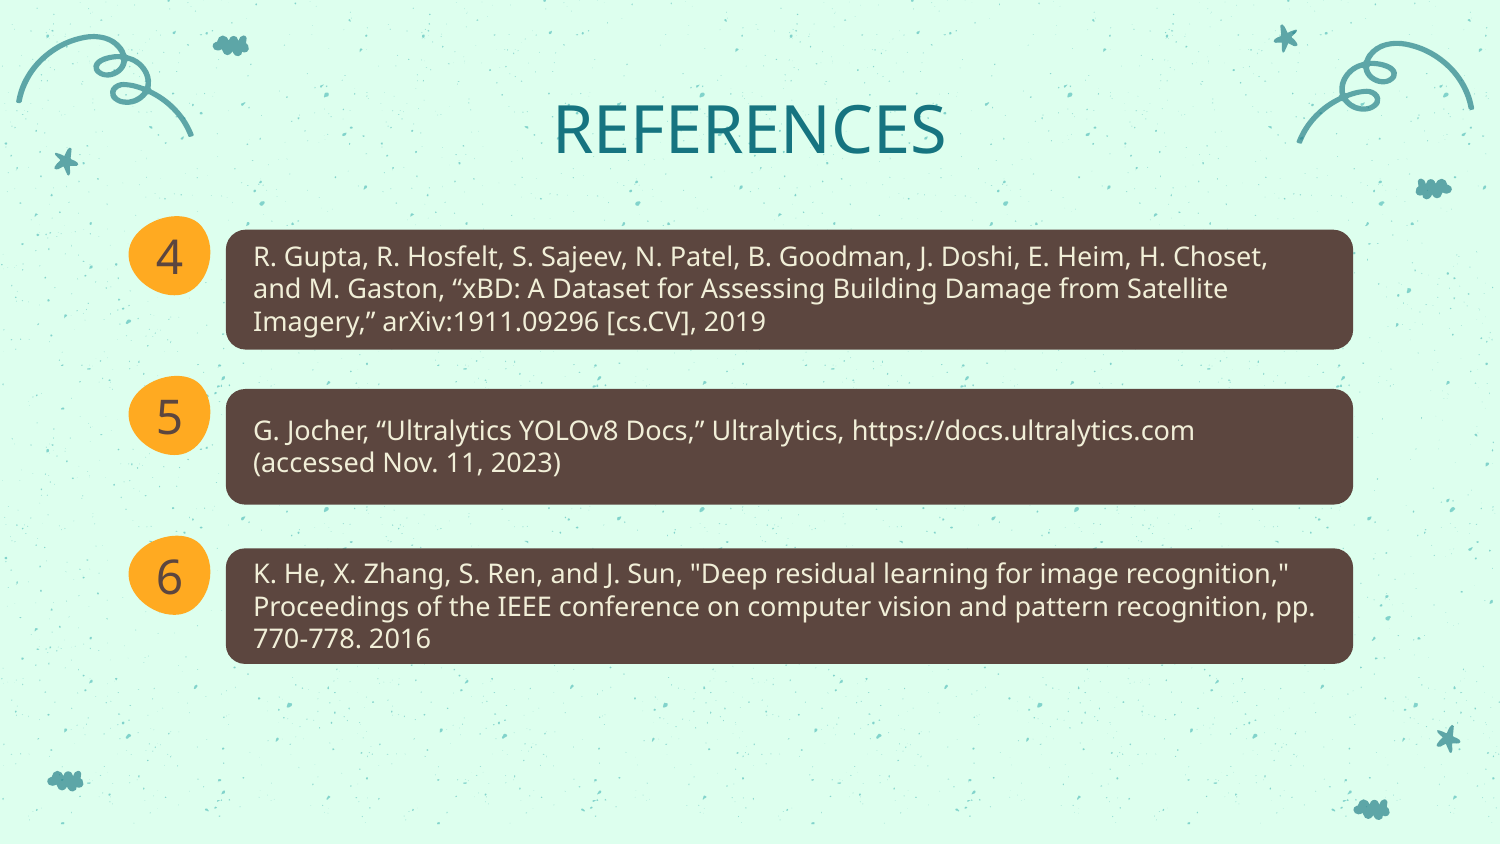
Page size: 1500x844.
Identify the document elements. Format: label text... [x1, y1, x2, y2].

text_box [225, 230, 1354, 350]
text_box 6 [140, 547, 200, 603]
text_box [240, 389, 1354, 505]
text_box [143, 535, 211, 602]
text_box 4 [140, 228, 200, 283]
text_box [1337, 548, 1354, 664]
text_box [128, 390, 140, 440]
text_box [142, 375, 211, 456]
text_box K. He, X. Zhang, S. Ren, and J. Sun, "Deep residual learning for image recognition," Proceedings of the IEEE conference on computer vision and pattern recognition, pp. 770-778. 2016 [238, 547, 1337, 664]
text_box [143, 603, 200, 615]
text_box [128, 230, 140, 281]
text_box 5 [140, 388, 200, 443]
text_box [128, 550, 140, 600]
text_box [225, 549, 238, 663]
text_box [142, 216, 211, 296]
text_box G. Jocher, “Ultralytics YOLOv8 Docs,” Ultralytics, https://docs.ultralytics.com (accessed Nov. 11, 2023) [238, 387, 1337, 504]
title REFERENCES [118, 87, 1382, 167]
text_box R. Gupta, R. Hosfelt, S. Sajeev, N. Patel, B. Goodman, J. Doshi, E. Heim, H. Choset, and M. Gaston, “xBD: A Dataset for Assessing Building Damage from Satellite Imagery,” arXiv:1911.09296 [cs.CV], 2019 [238, 227, 1337, 348]
text_box [225, 390, 238, 504]
